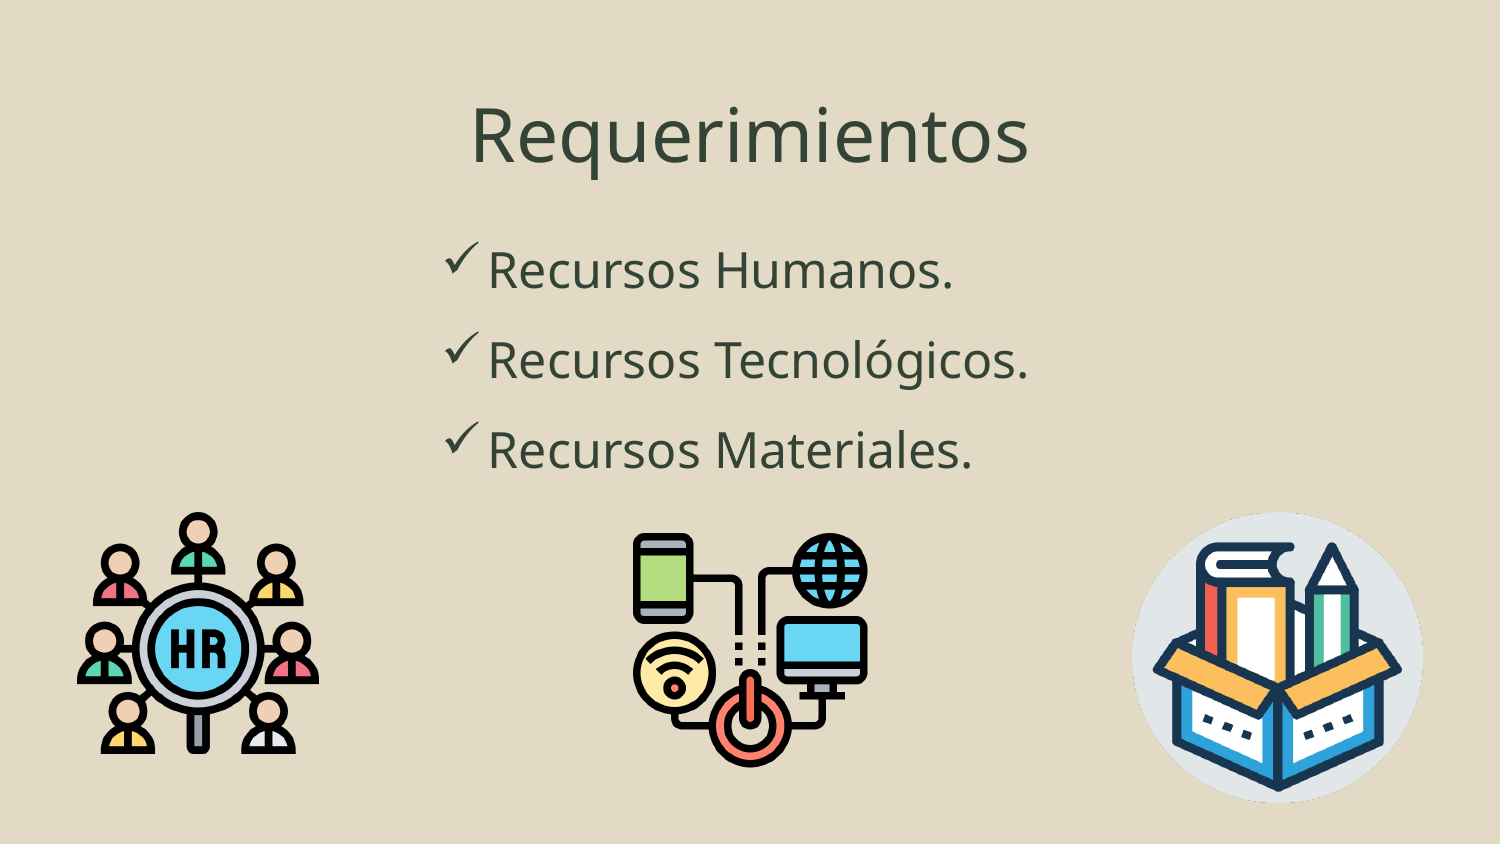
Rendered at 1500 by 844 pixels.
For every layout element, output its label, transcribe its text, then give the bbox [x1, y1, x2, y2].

picture [629, 529, 871, 771]
subtitle Recursos Humanos. Recursos Tecnológicos. Recursos Materiales. [426, 193, 1224, 435]
title Requerimientos [118, 72, 1382, 167]
picture [77, 512, 319, 754]
picture [1131, 512, 1423, 804]
